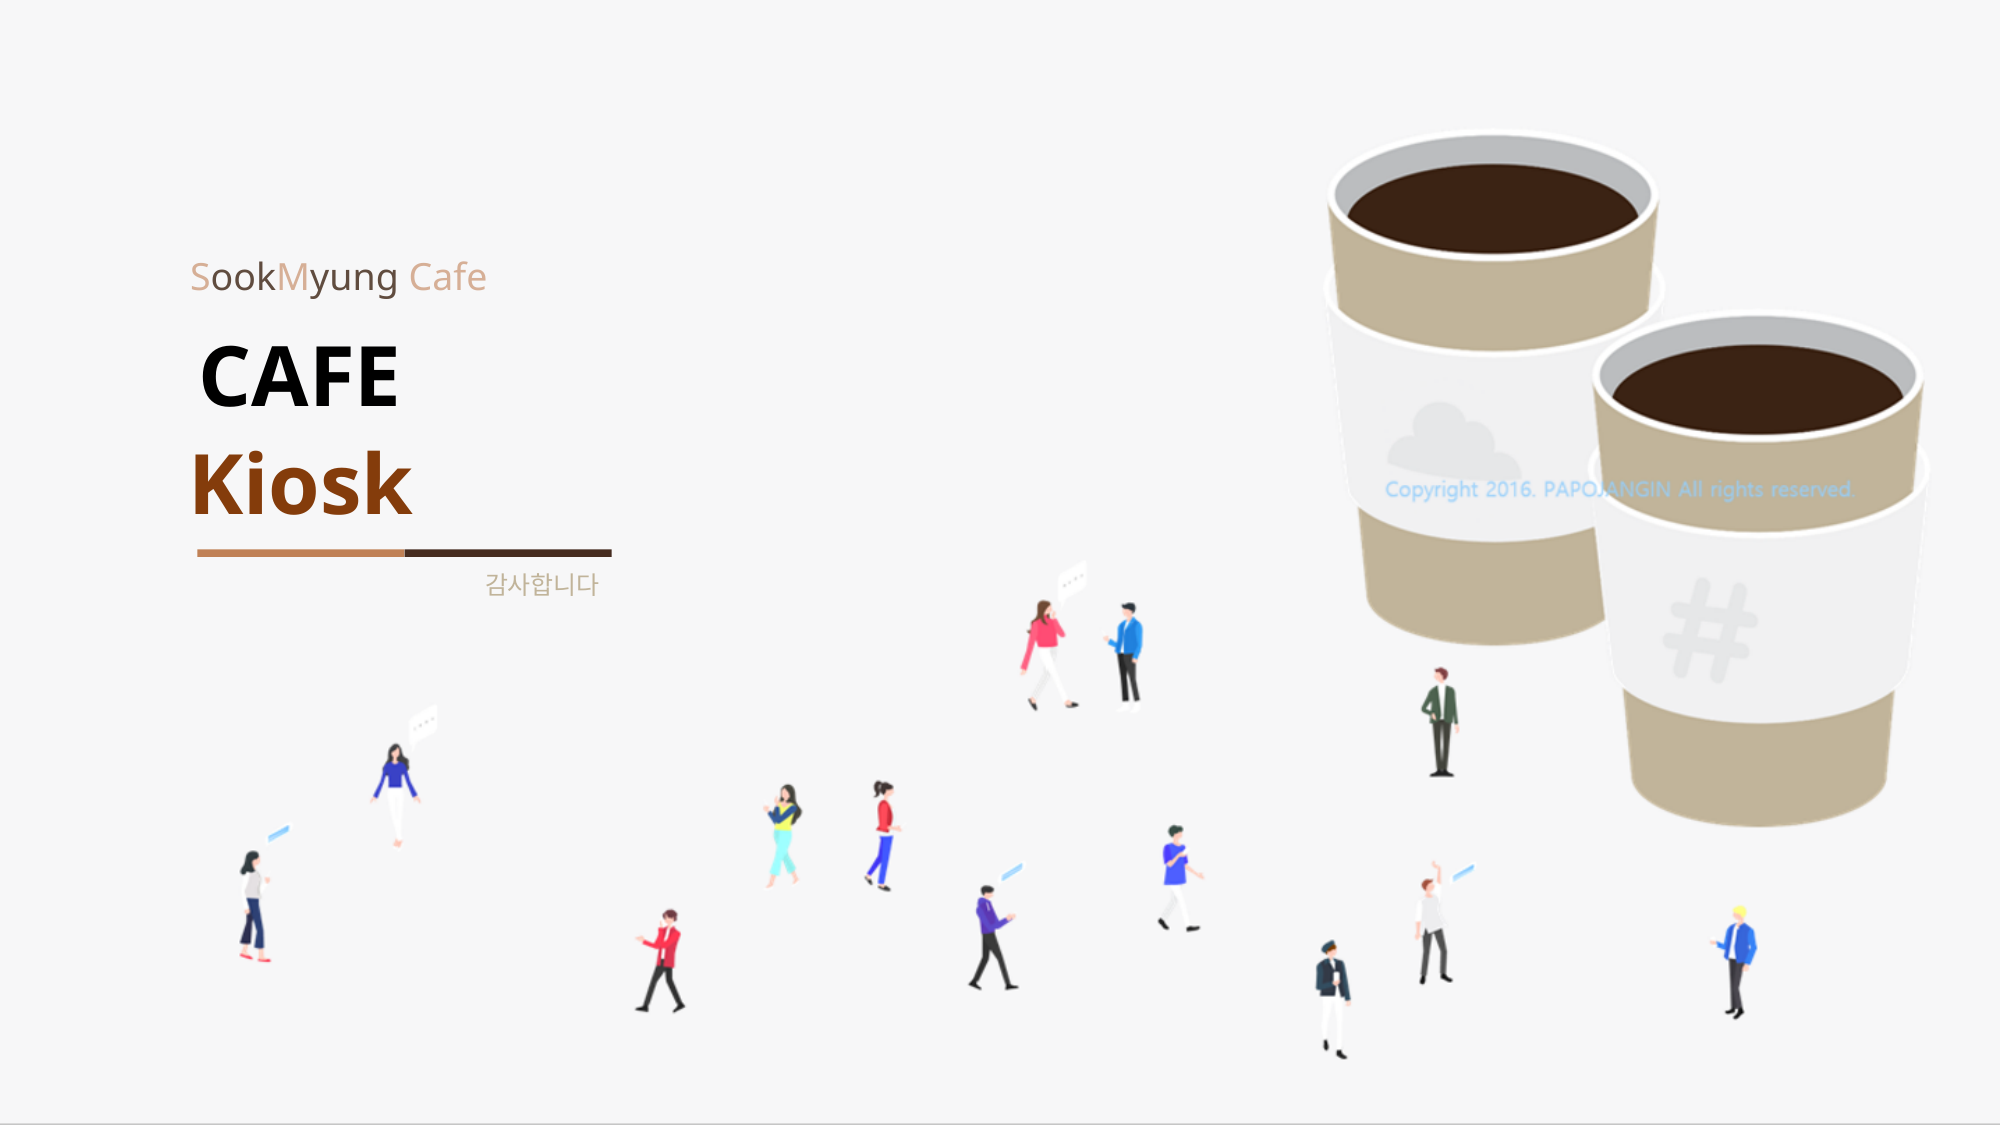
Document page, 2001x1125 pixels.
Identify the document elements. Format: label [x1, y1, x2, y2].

text_box [176, 245, 621, 608]
picture [0, 0, 2000, 1125]
